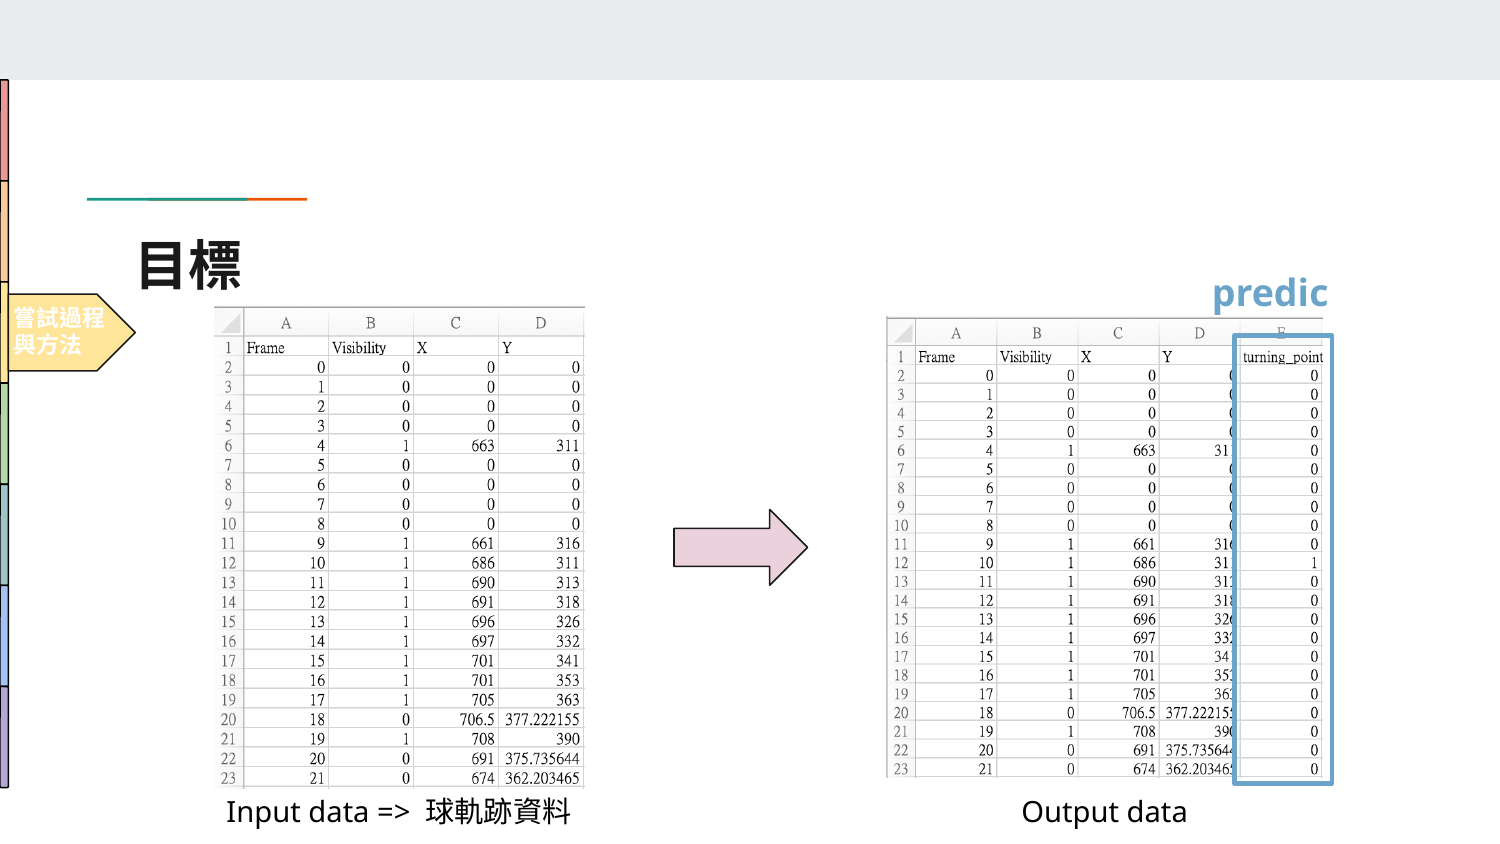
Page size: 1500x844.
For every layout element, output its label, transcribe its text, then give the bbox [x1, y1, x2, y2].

text_box predict [1191, 254, 1350, 375]
text_box Input data => 球軌跡資料 [207, 778, 591, 843]
text_box [0, 686, 9, 788]
title 目標 [119, 216, 1381, 305]
text_box [0, 374, 9, 383]
text_box [1327, 335, 1333, 784]
text_box [0, 484, 9, 585]
picture [213, 305, 585, 790]
text_box [0, 585, 9, 686]
text_box Output data [913, 788, 1297, 843]
text_box [0, 383, 9, 484]
picture [886, 316, 1324, 779]
text_box [0, 180, 9, 282]
text_box [673, 509, 808, 586]
text_box 嘗試過程與方法 [0, 288, 134, 374]
text_box [0, 281, 9, 288]
text_box [0, 79, 9, 181]
